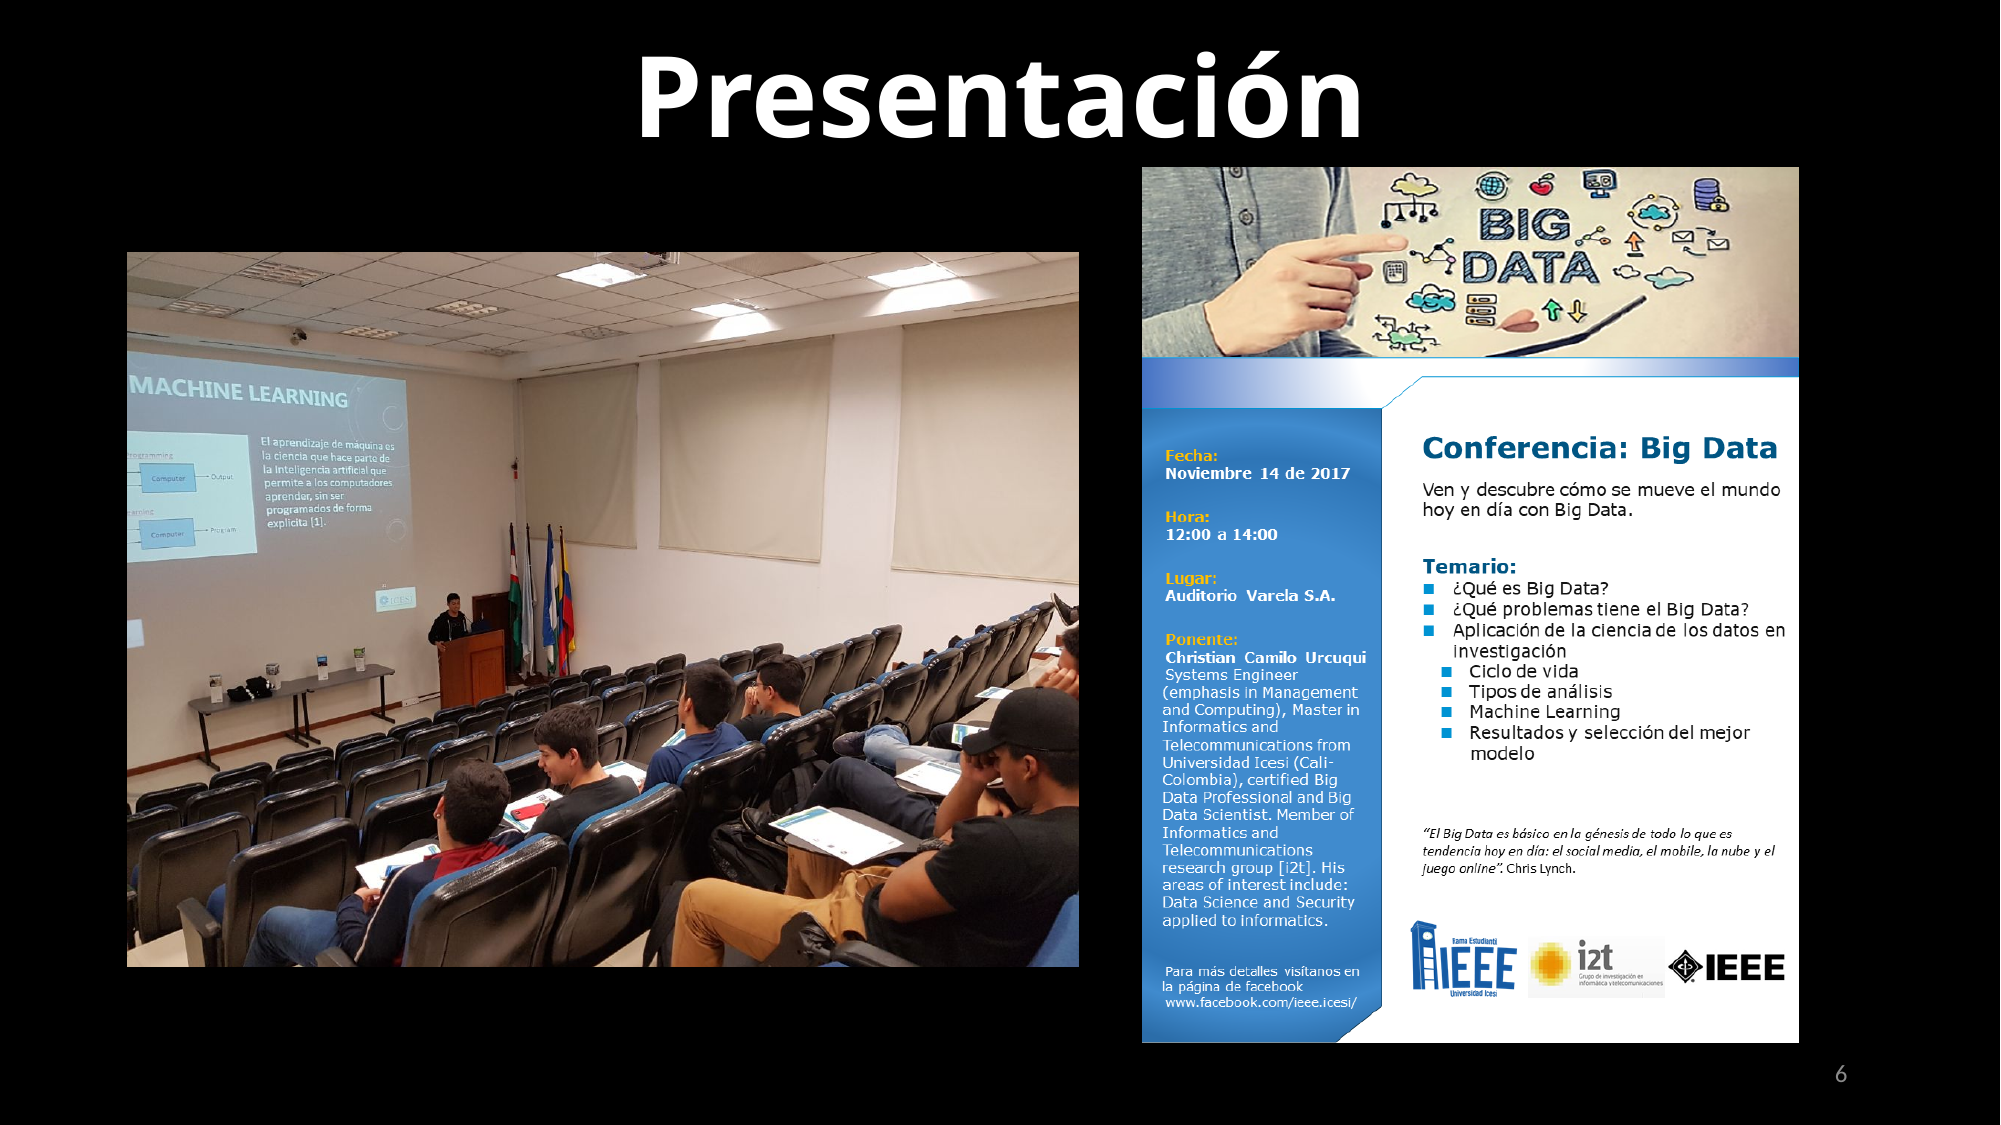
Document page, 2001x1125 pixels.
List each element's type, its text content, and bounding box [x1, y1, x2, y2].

picture [1142, 167, 1799, 1043]
slide_number 6 [1412, 1042, 1863, 1103]
picture [127, 252, 1079, 967]
text_box Presentación [0, 17, 2000, 167]
